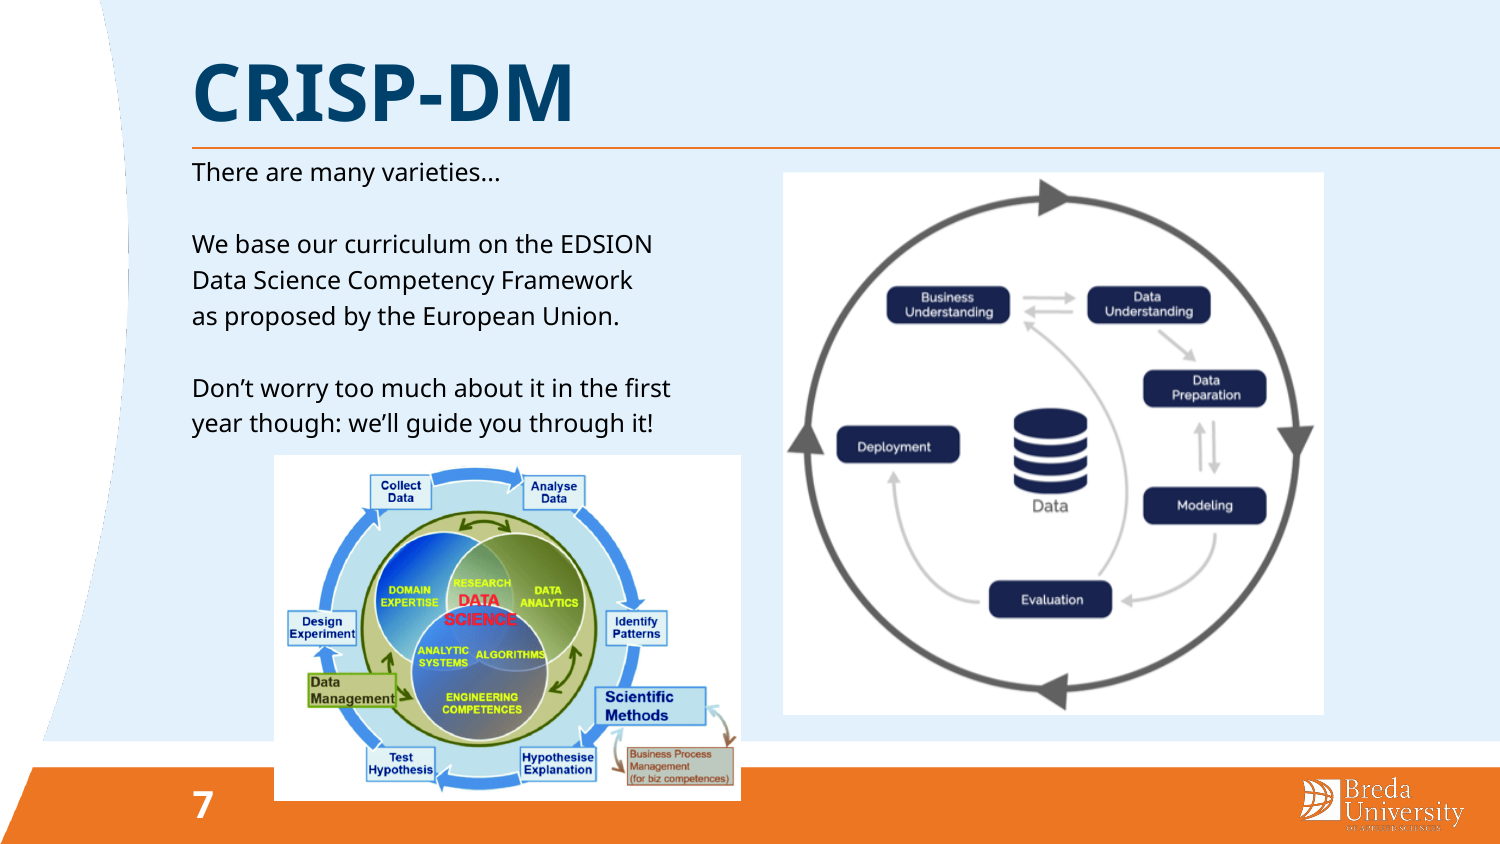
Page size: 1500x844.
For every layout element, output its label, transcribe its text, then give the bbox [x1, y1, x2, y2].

slide_number 7 [177, 773, 351, 819]
picture [0, 0, 1500, 844]
list There are many varieties... We base our curriculum on the EDSION Data Science Competency Framework as proposed by the European Union. Don’t worry too much about it in the first year though: we’ll guide you through it! [191, 150, 1341, 715]
title CRISP-DM [191, 3, 1341, 138]
